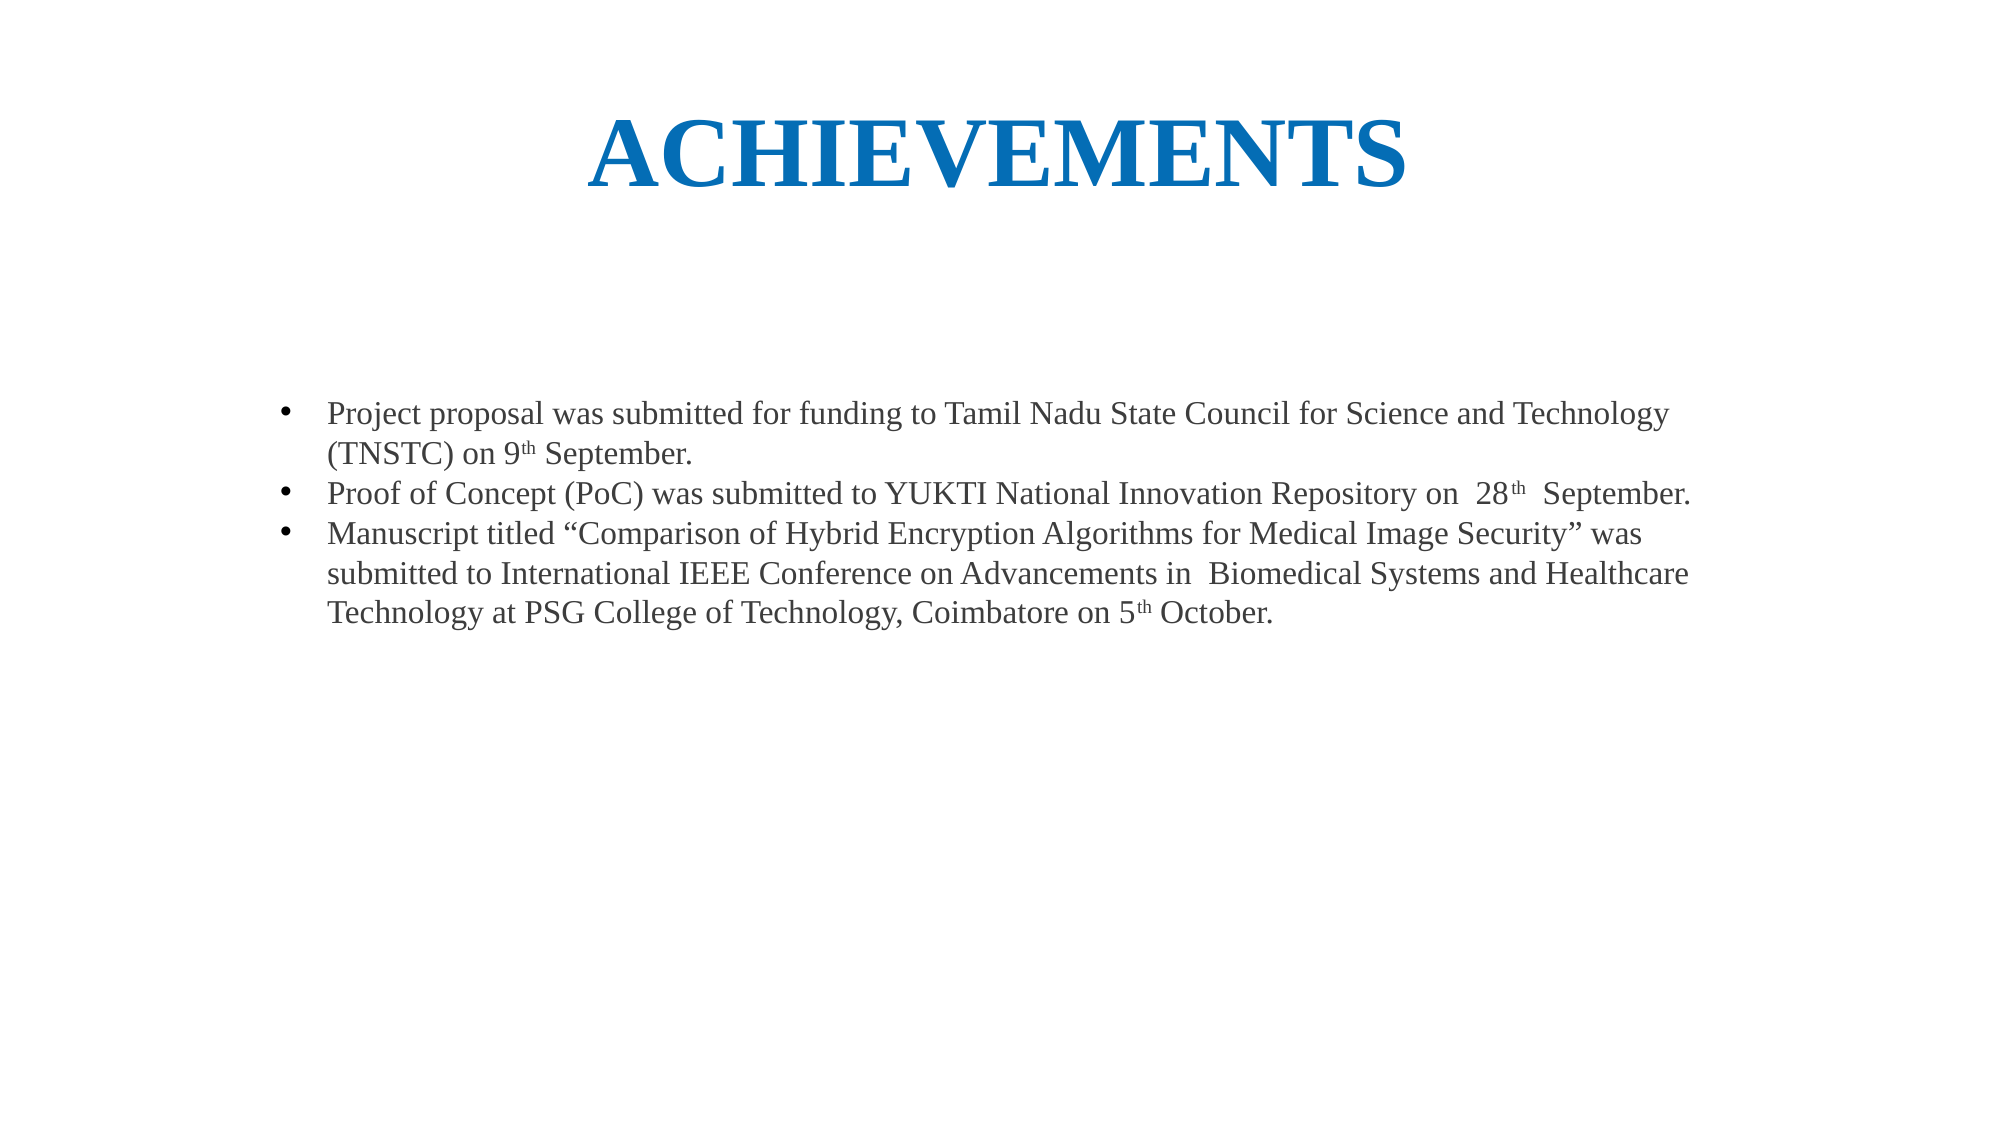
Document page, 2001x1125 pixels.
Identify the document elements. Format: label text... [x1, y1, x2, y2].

text_box Project proposal was submitted for funding to Tamil Nadu State Council for Science and Technology (TNSTC) on 9th September. Proof of Concept (PoC) was submitted to YUKTI National Innovation Repository on 28th September. Manuscript titled “Comparison of Hybrid Encryption Algorithms for Medical Image Security” was submitted to International IEEE Conference on Advancements in Biomedical Systems and Healthcare Technology at PSG College of Technology, Coimbatore on 5th October. [260, 257, 1745, 845]
title ACHIEVEMENTS [376, 83, 1622, 210]
